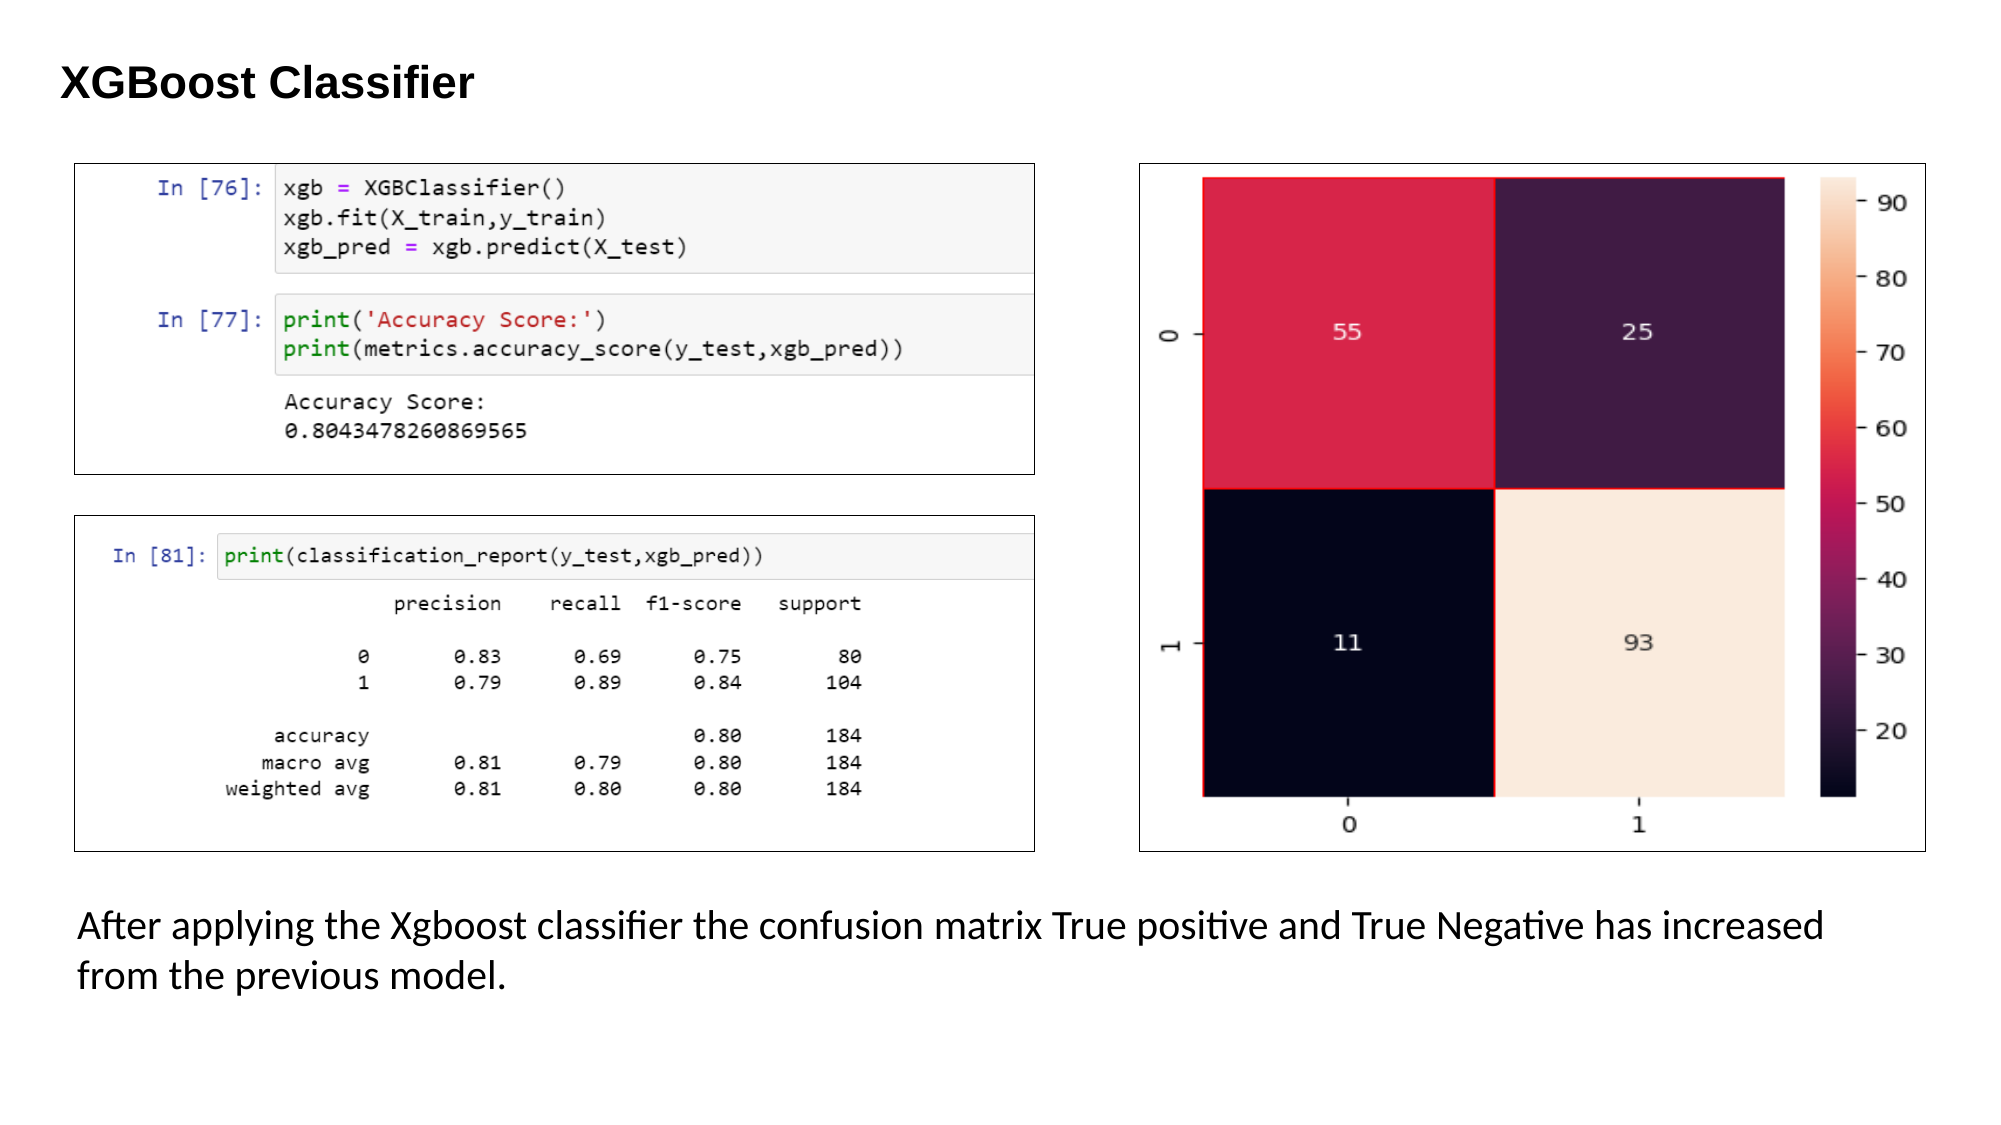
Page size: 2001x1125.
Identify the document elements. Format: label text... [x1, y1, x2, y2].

text_box XGBoost Classifier [45, 45, 1364, 115]
picture [74, 163, 1035, 475]
text_box After applying the Xgboost classifier the confusion matrix True positive and True Negative has increased from the previous model. [62, 890, 1914, 1006]
picture [74, 515, 1035, 852]
picture [1139, 163, 1926, 852]
